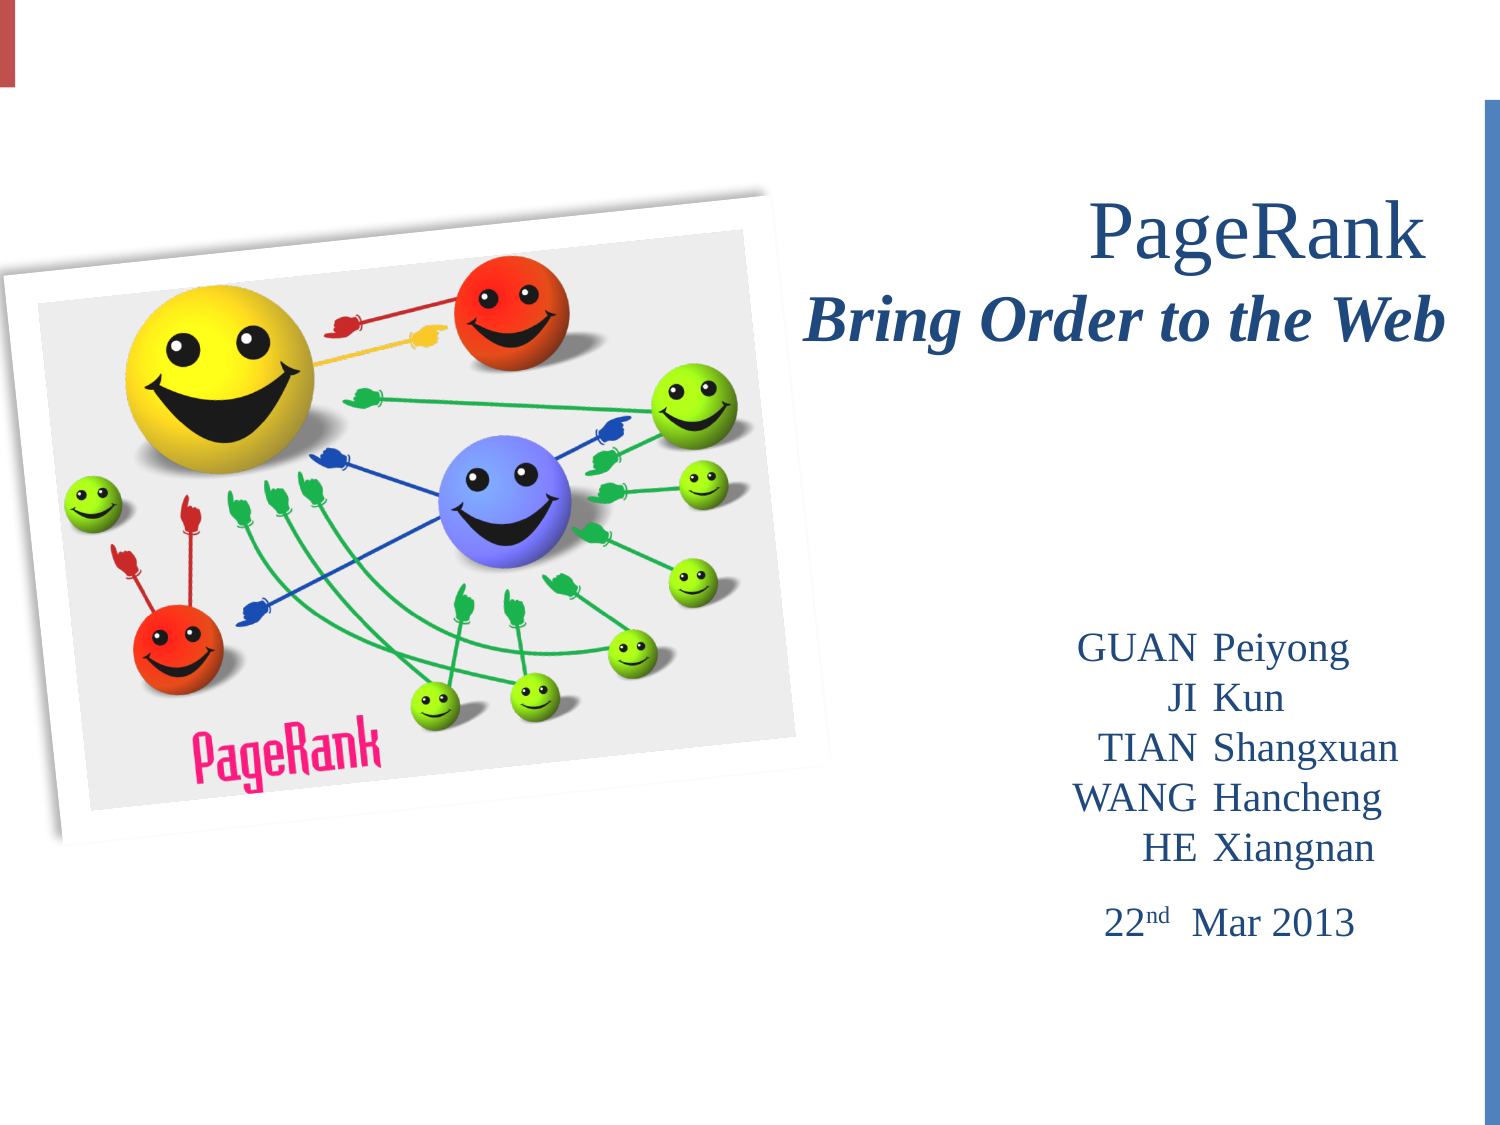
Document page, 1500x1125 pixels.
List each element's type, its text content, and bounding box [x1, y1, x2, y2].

title PageRank Bring Order to the Web [574, 112, 1463, 363]
text_box GUAN JI TIAN WANG HE [950, 612, 1213, 878]
text_box 22nd Mar 2013 [1089, 887, 1371, 953]
subtitle Peiyong Kun Shangxuan Hancheng Xiangnan [1213, 612, 1423, 876]
